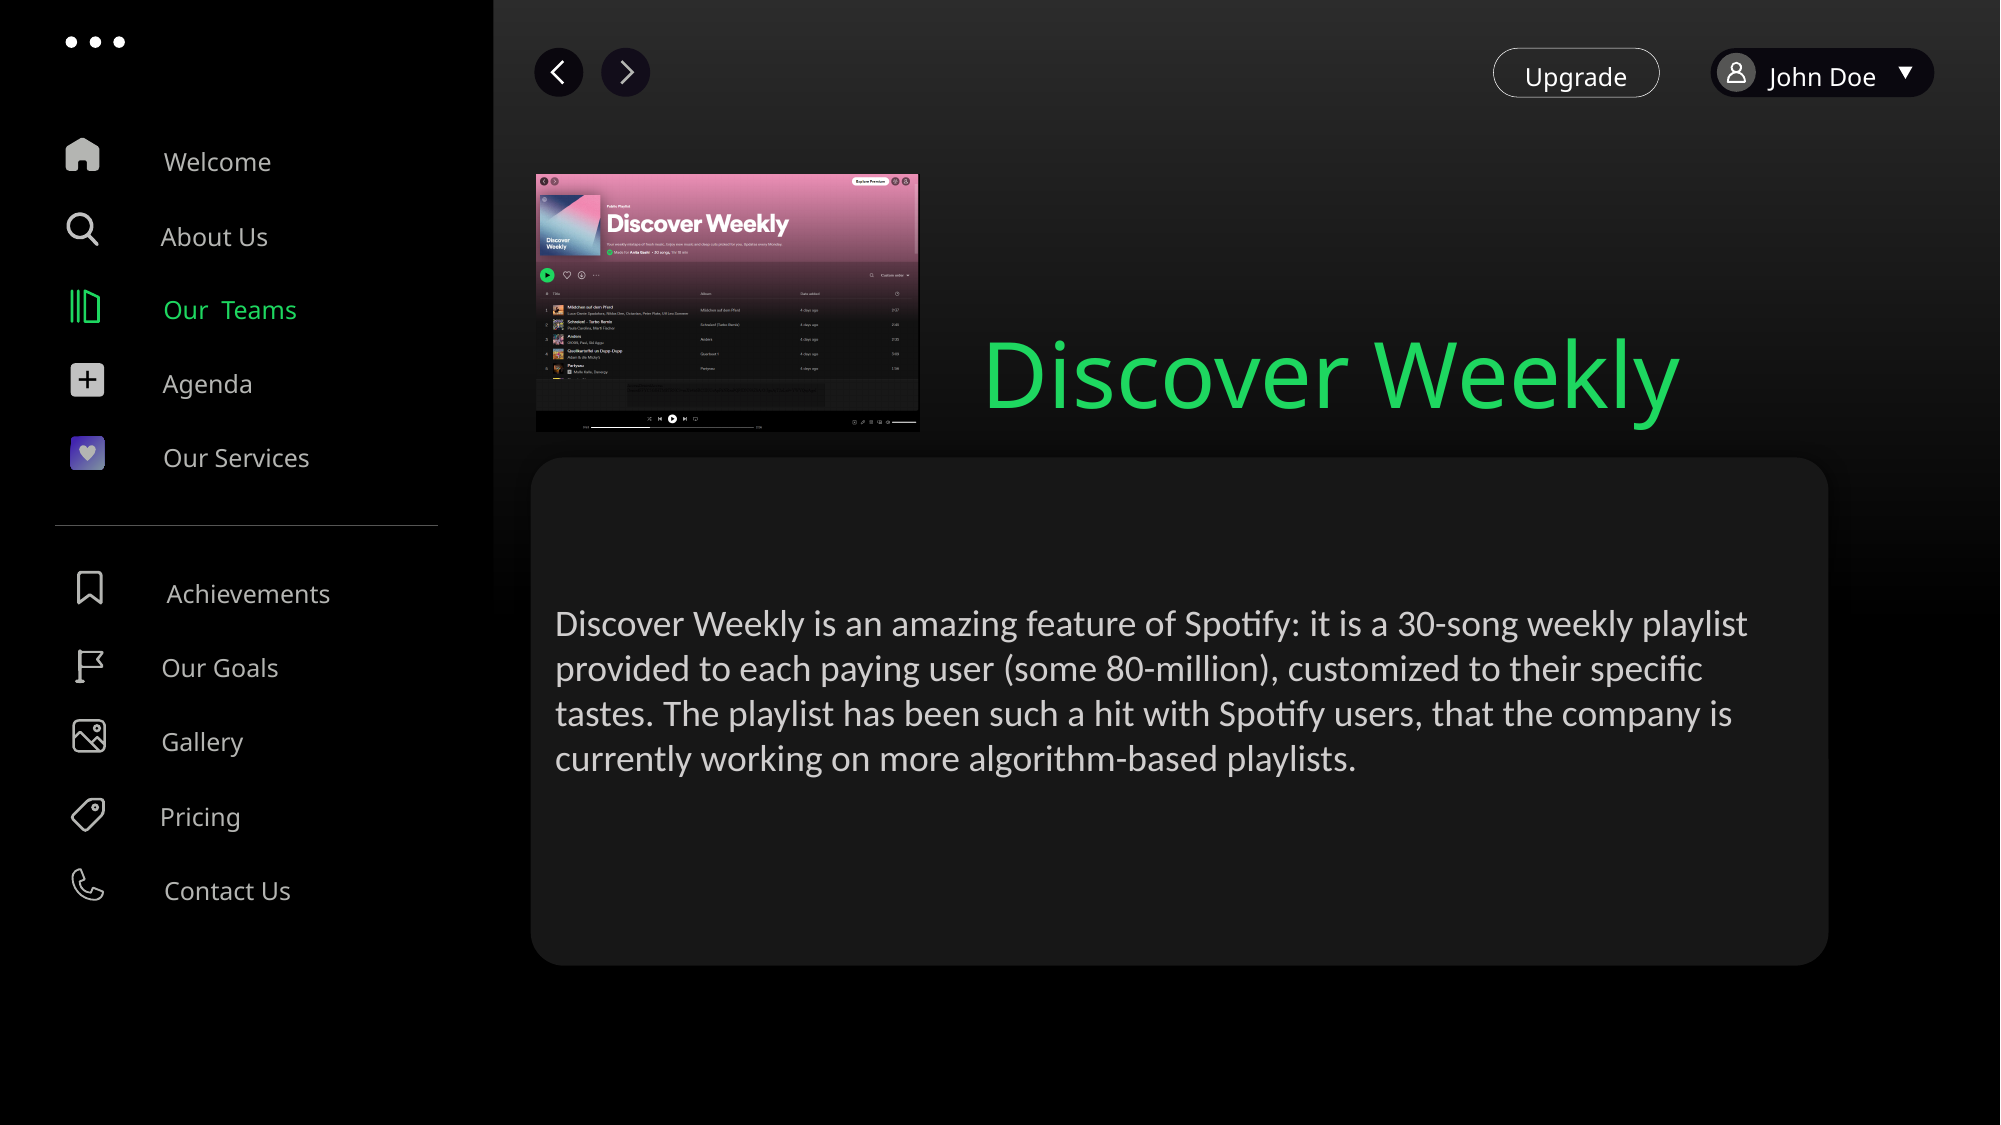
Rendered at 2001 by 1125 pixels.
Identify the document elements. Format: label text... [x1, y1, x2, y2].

text_box Our Goals [146, 645, 301, 690]
text_box [0, 0, 494, 1125]
text_box [1709, 47, 1936, 99]
text_box Our Teams [148, 287, 313, 333]
text_box [1715, 51, 1757, 93]
text_box Contact Us [149, 867, 307, 913]
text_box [70, 436, 105, 470]
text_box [534, 47, 584, 97]
text_box [1726, 61, 1746, 83]
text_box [65, 36, 125, 48]
text_box [71, 868, 105, 901]
text_box Our Services [148, 434, 326, 480]
text_box [65, 137, 100, 171]
text_box Pricing [145, 793, 257, 839]
text_box [74, 649, 104, 684]
text_box Discover Weekly is an amazing feature of Spotify: it is a 30-song weekly playlist provided to each paying user (some 80-million), customized to their specific tastes. The playlist has been such a hit with Spotify users, that the company is currently working on more algorithm-based playlists. [529, 456, 1830, 967]
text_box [601, 47, 651, 97]
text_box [70, 363, 105, 397]
text_box Achievements [151, 570, 346, 616]
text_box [70, 797, 105, 832]
text_box Agenda [147, 361, 269, 406]
text_box John Doe [1754, 53, 1892, 99]
text_box About Us [145, 213, 284, 259]
text_box [1896, 65, 1915, 82]
text_box Welcome [149, 138, 287, 184]
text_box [70, 289, 100, 324]
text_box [1493, 48, 1660, 100]
text_box Gallery [146, 719, 259, 764]
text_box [72, 719, 106, 753]
text_box [77, 570, 103, 605]
text_box [66, 212, 99, 246]
picture [536, 174, 920, 432]
text_box Discover Weekly [966, 309, 1696, 435]
